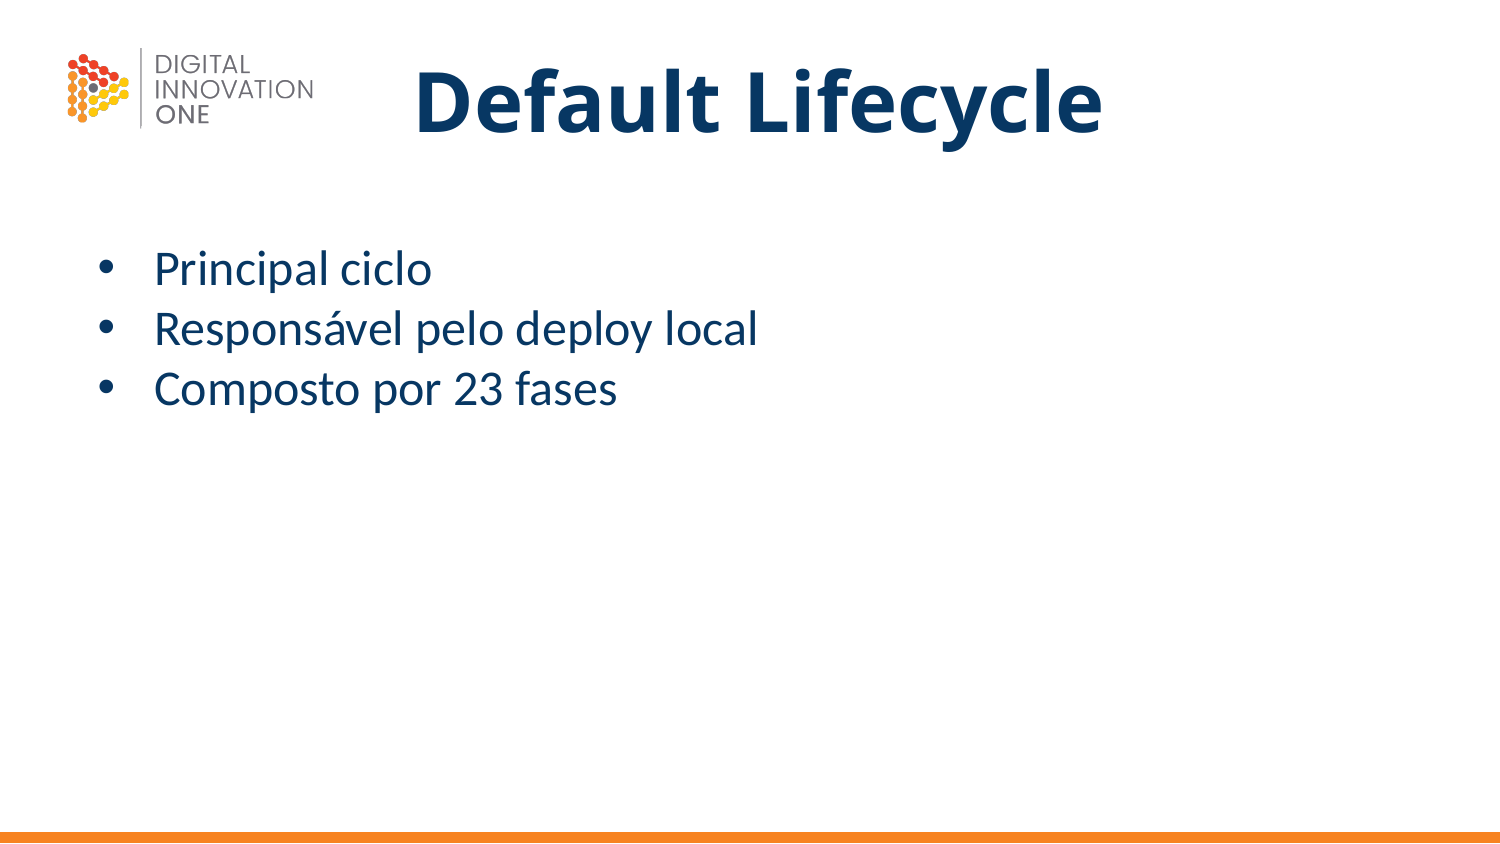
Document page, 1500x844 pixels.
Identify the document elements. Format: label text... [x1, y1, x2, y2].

text_box Default Lifecycle [51, 50, 1449, 148]
text_box Principal ciclo Responsável pelo deploy local Composto por 23 fases [70, 220, 1462, 431]
picture [50, 39, 331, 138]
text_box [0, 832, 1500, 843]
